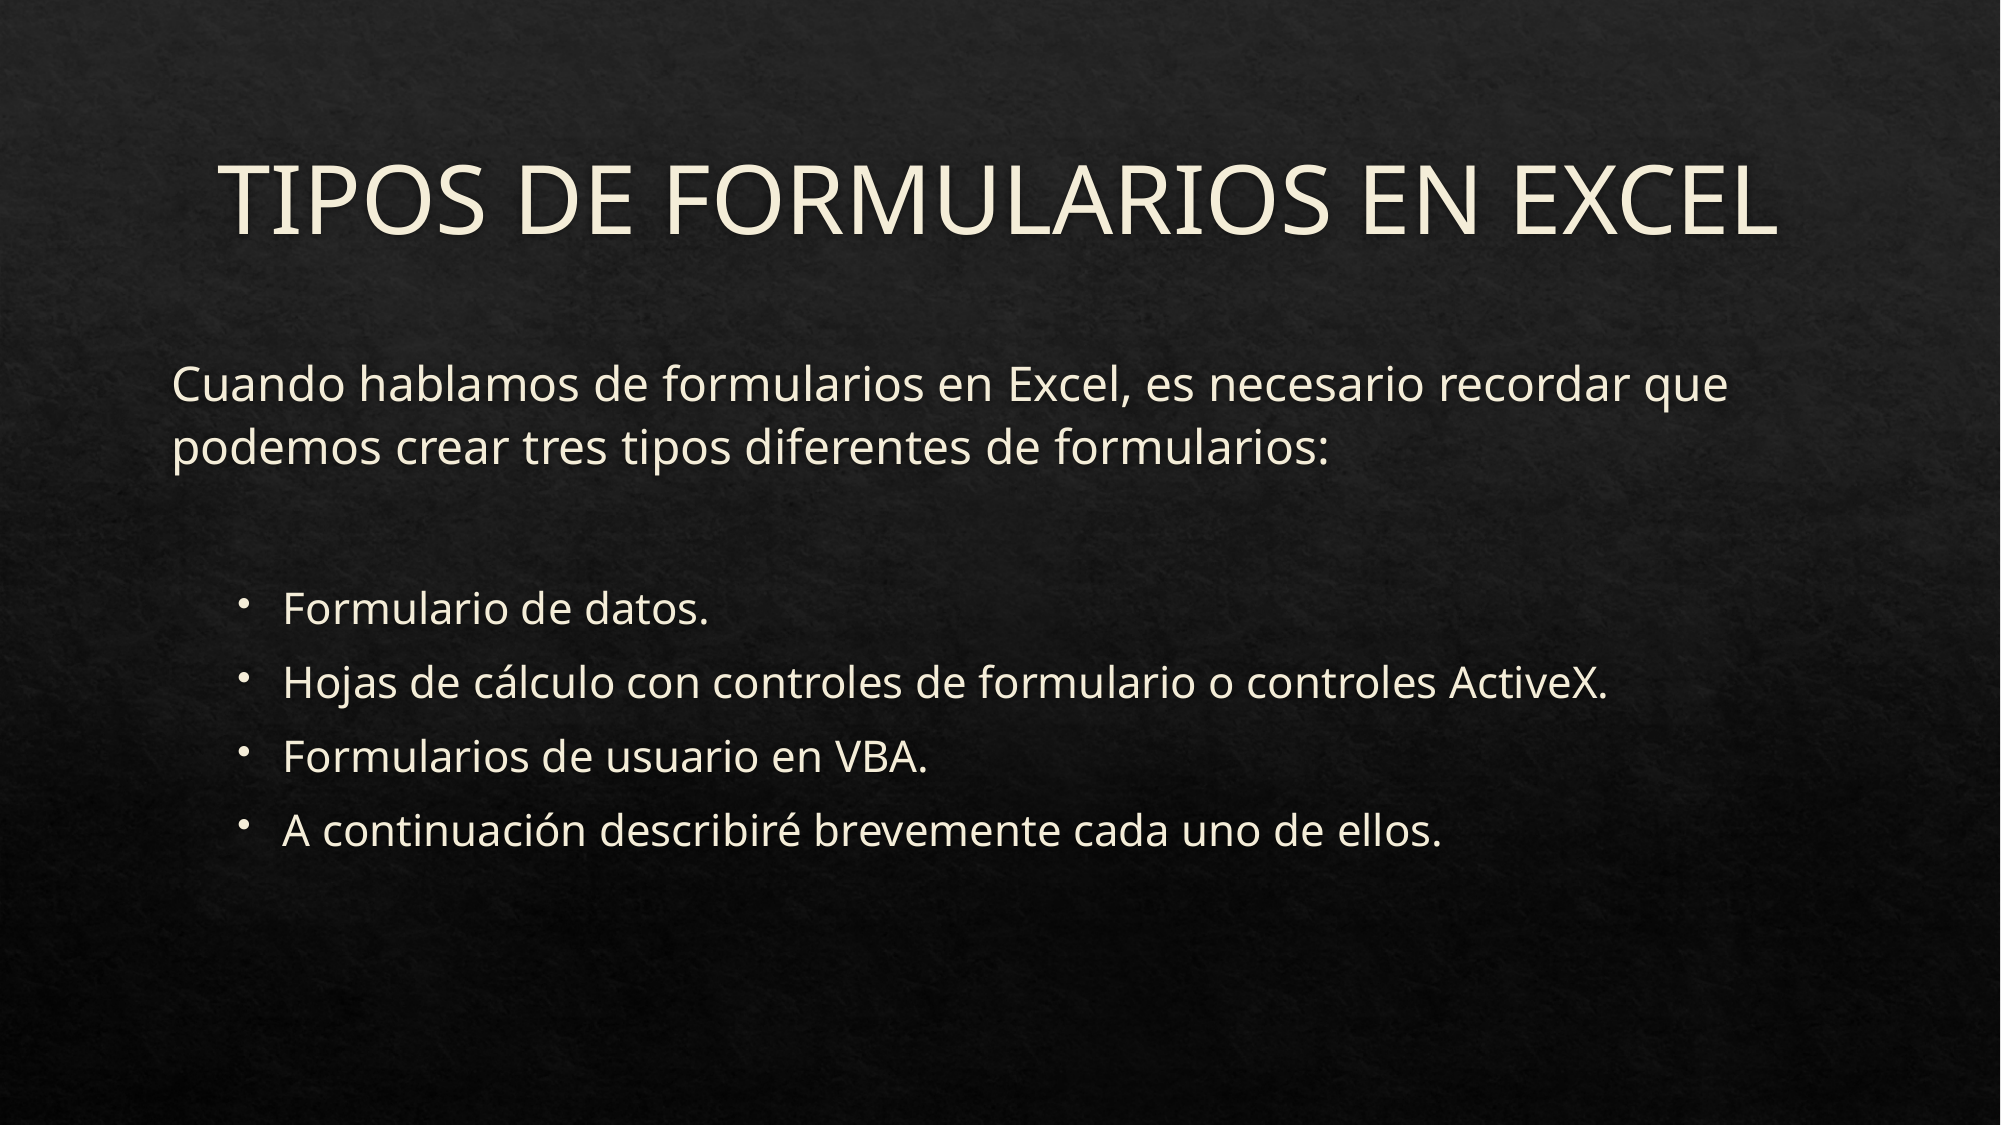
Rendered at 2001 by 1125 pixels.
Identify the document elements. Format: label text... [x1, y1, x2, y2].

list Cuando hablamos de formularios en Excel, es necesario recordar que podemos crear tres tipos diferentes de formularios: Formulario de datos. Hojas de cálculo con controles de formulario o controles ActiveX. Formularios de usuario en VBA. A continuación describiré brevemente cada uno de ellos. [149, 340, 1849, 950]
title TIPOS DE FORMULARIOS EN EXCEL [149, 99, 1849, 307]
